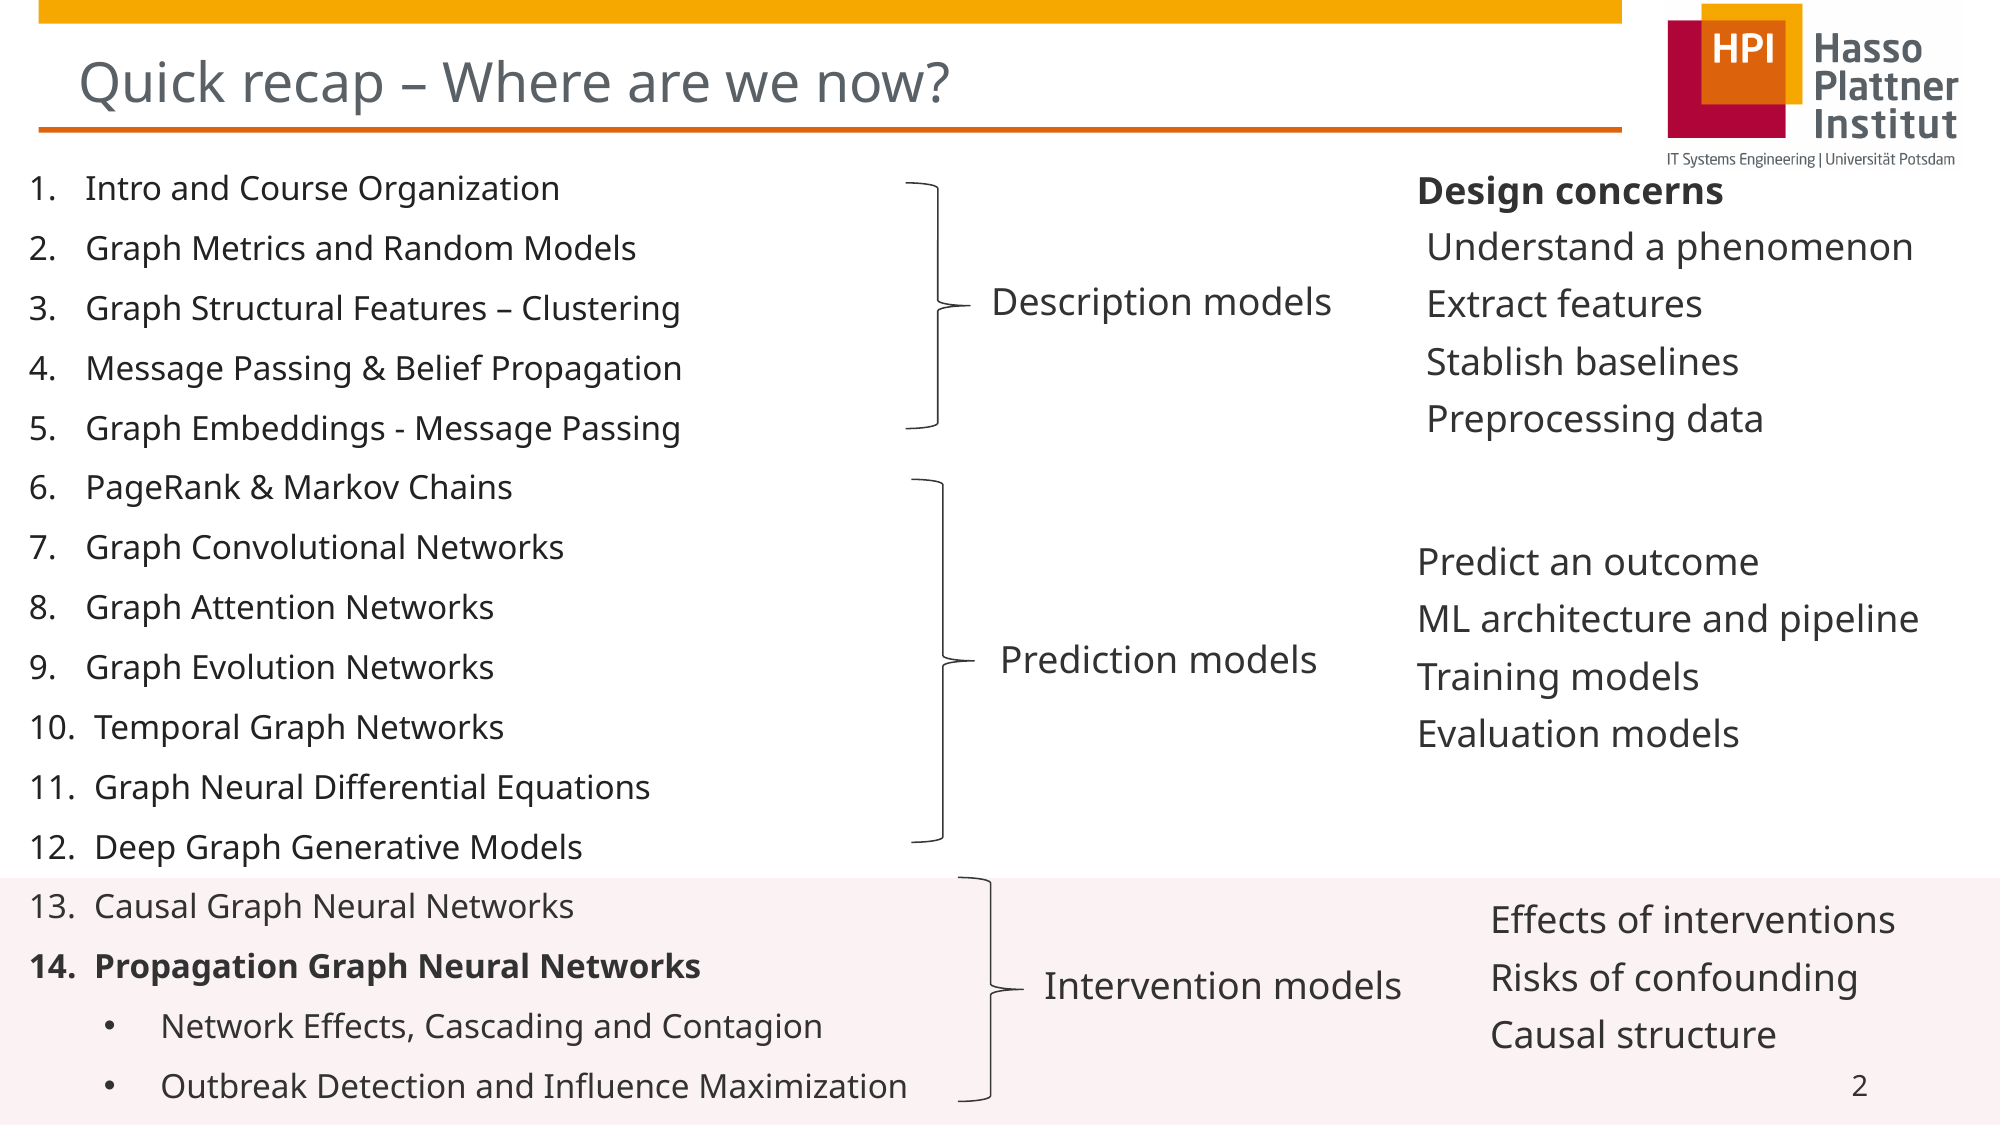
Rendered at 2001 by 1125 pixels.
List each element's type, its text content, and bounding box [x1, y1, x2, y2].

text_box [0, 876, 2000, 1125]
picture [1664, 0, 1965, 170]
text_box [911, 478, 976, 844]
text_box Description models [990, 277, 1402, 347]
slide_number 2 [1834, 1064, 1961, 1107]
text_box Effects of interventions Risks of confounding Causal structure [1490, 896, 1953, 1082]
text_box Intro and Course Organization Graph Metrics and Random Models Graph Structural Features – Clustering Message Passing & Belief Propagation Graph Embeddings - Message Passing PageRank & Markov Chains Graph Convolutional Networks Graph Attention Networks Graph Evolution Networks Temporal Graph Networks Graph Neural Differential Equations Deep Graph Generative Models Causal Graph Neural Networks Propagation Graph Neural Networks Network Effects, Cascading and Contagion Outbreak Detection and Influence Maximization [14, 139, 1009, 1113]
text_box Intervention models [1044, 962, 1441, 1016]
text_box Predict an outcome ML architecture and pipeline Training models Evaluation models [1416, 537, 1974, 761]
text_box [905, 182, 971, 430]
text_box Design concerns [1401, 159, 1850, 220]
title Quick recap – Where are we now? [78, 23, 1583, 115]
text_box Understand a phenomenon Extract features Stablish baselines Preprocessing data [1426, 222, 1942, 457]
text_box Prediction models [999, 635, 1373, 689]
text_box [957, 876, 1024, 1103]
